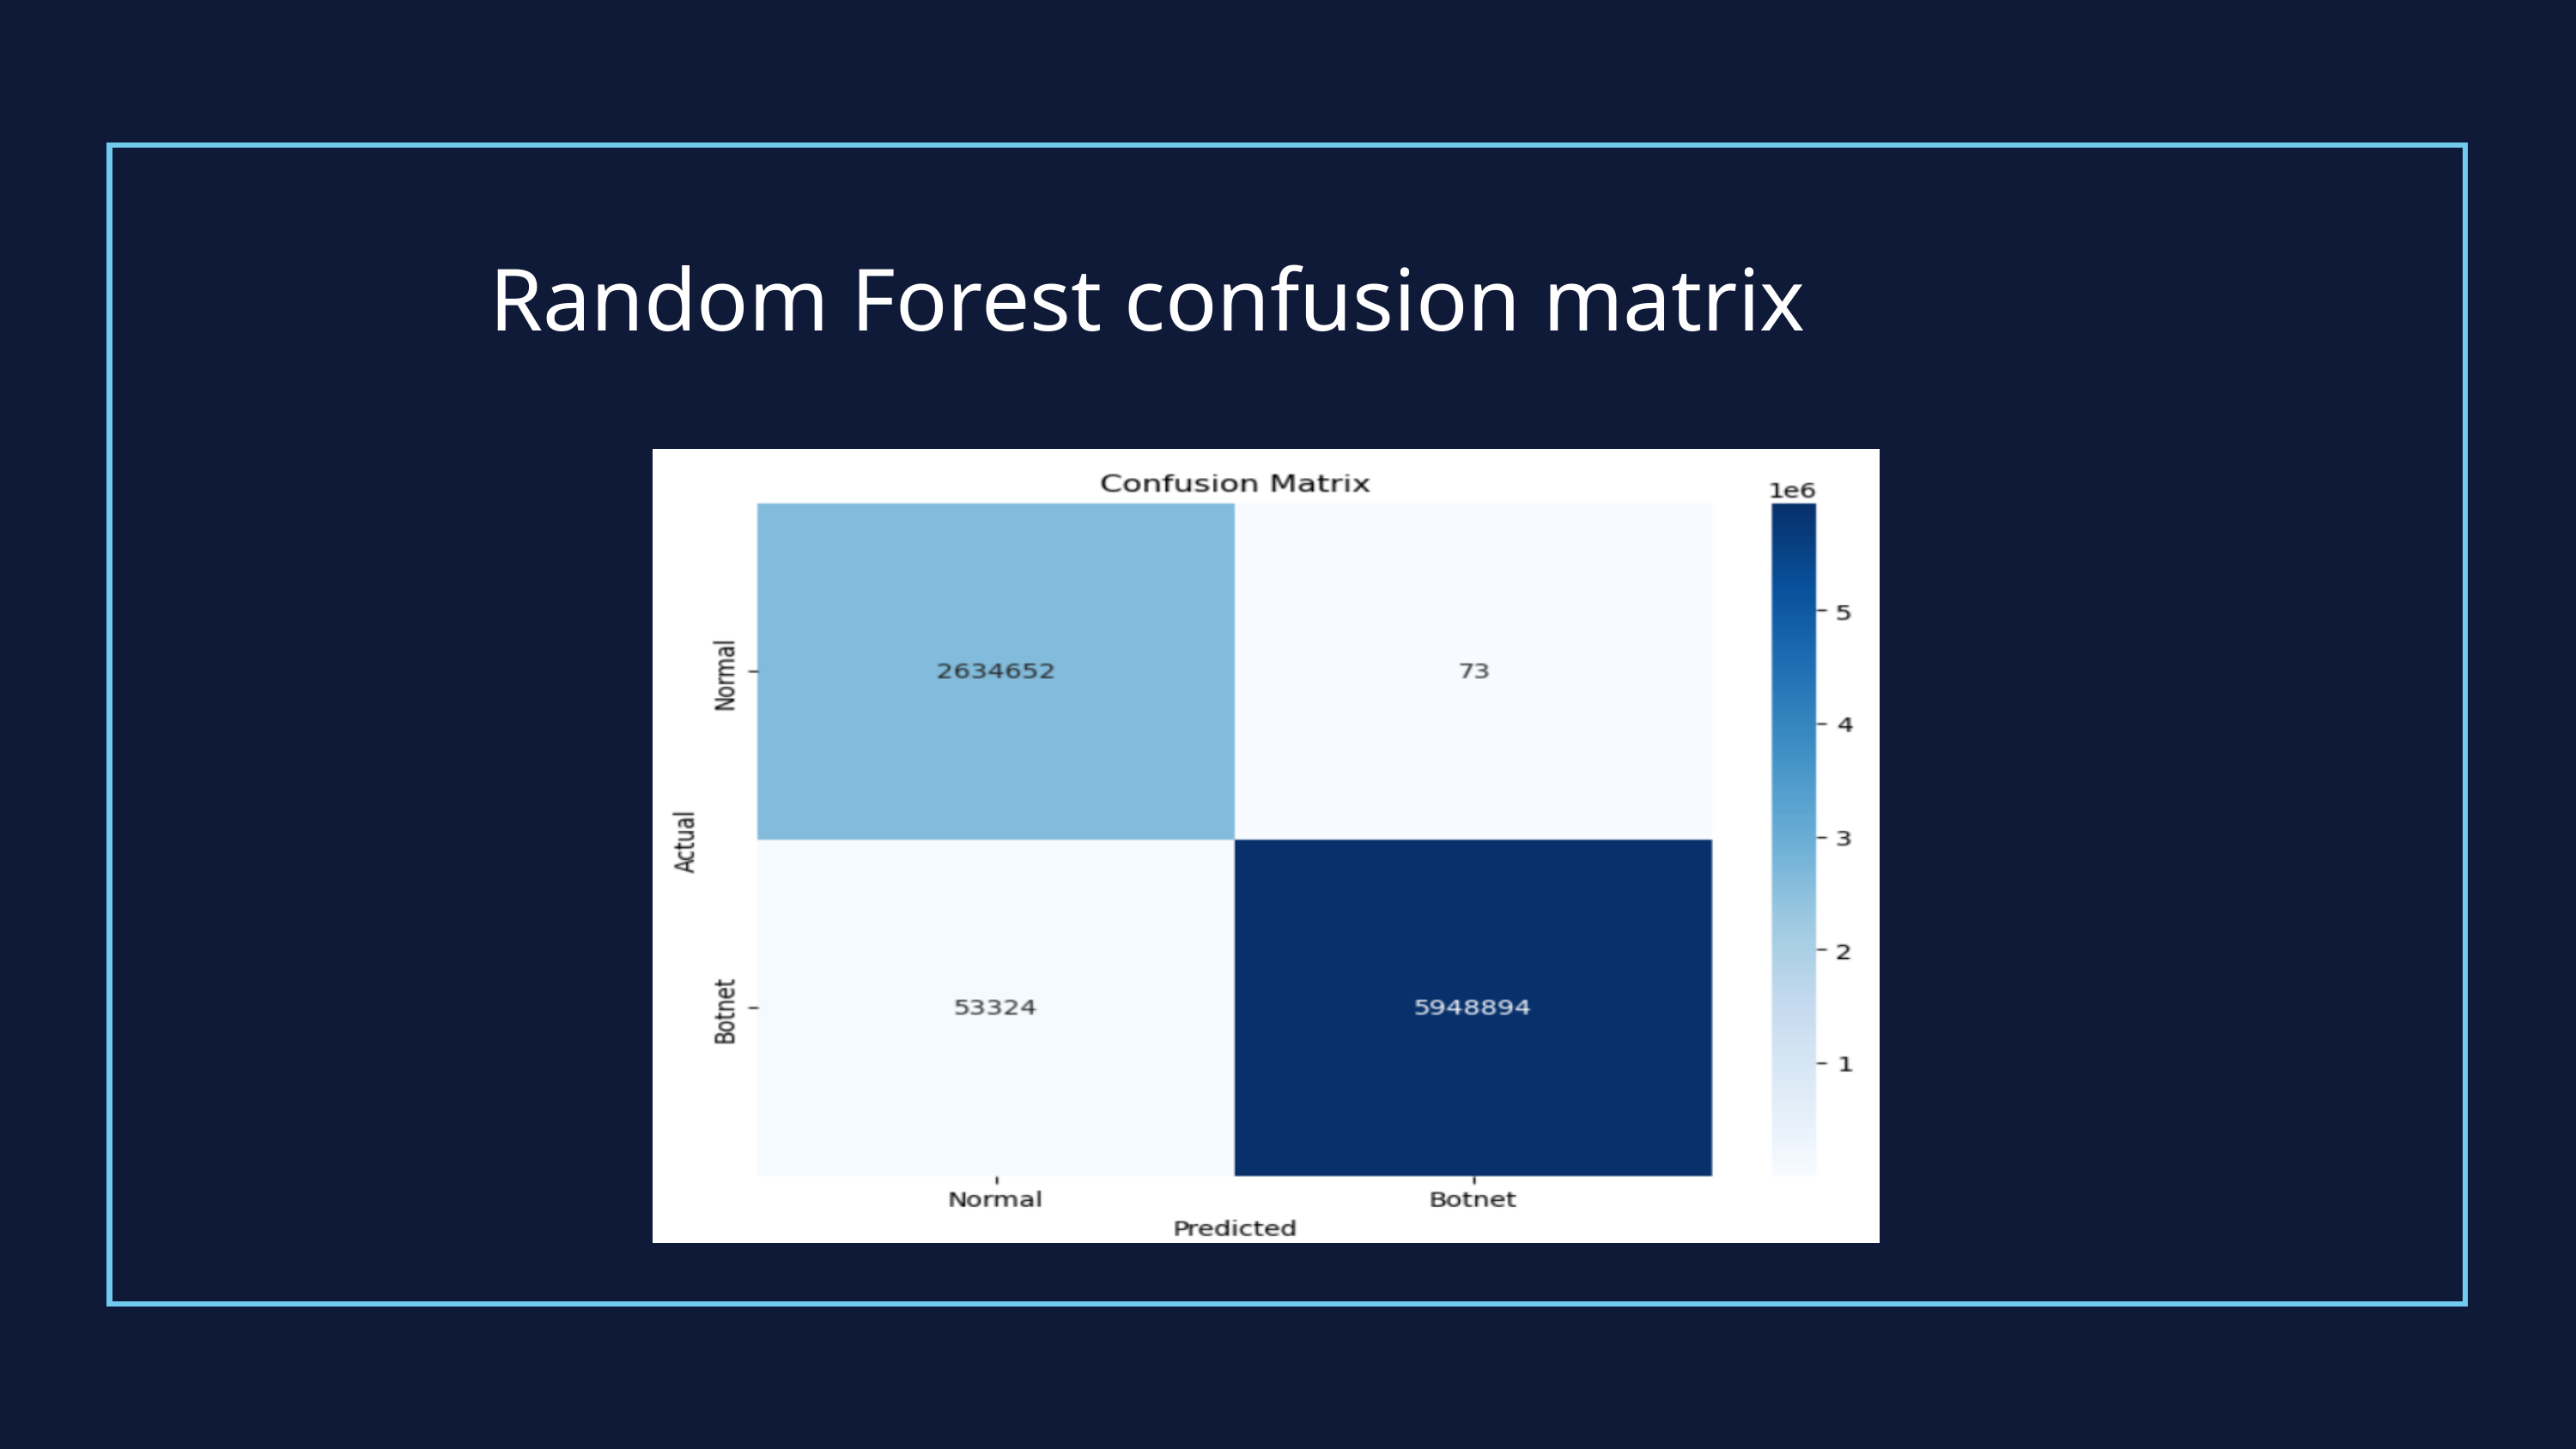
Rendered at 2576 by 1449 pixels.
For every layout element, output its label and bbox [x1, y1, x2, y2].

picture [653, 449, 1880, 1243]
text_box [109, 118, 2465, 1304]
